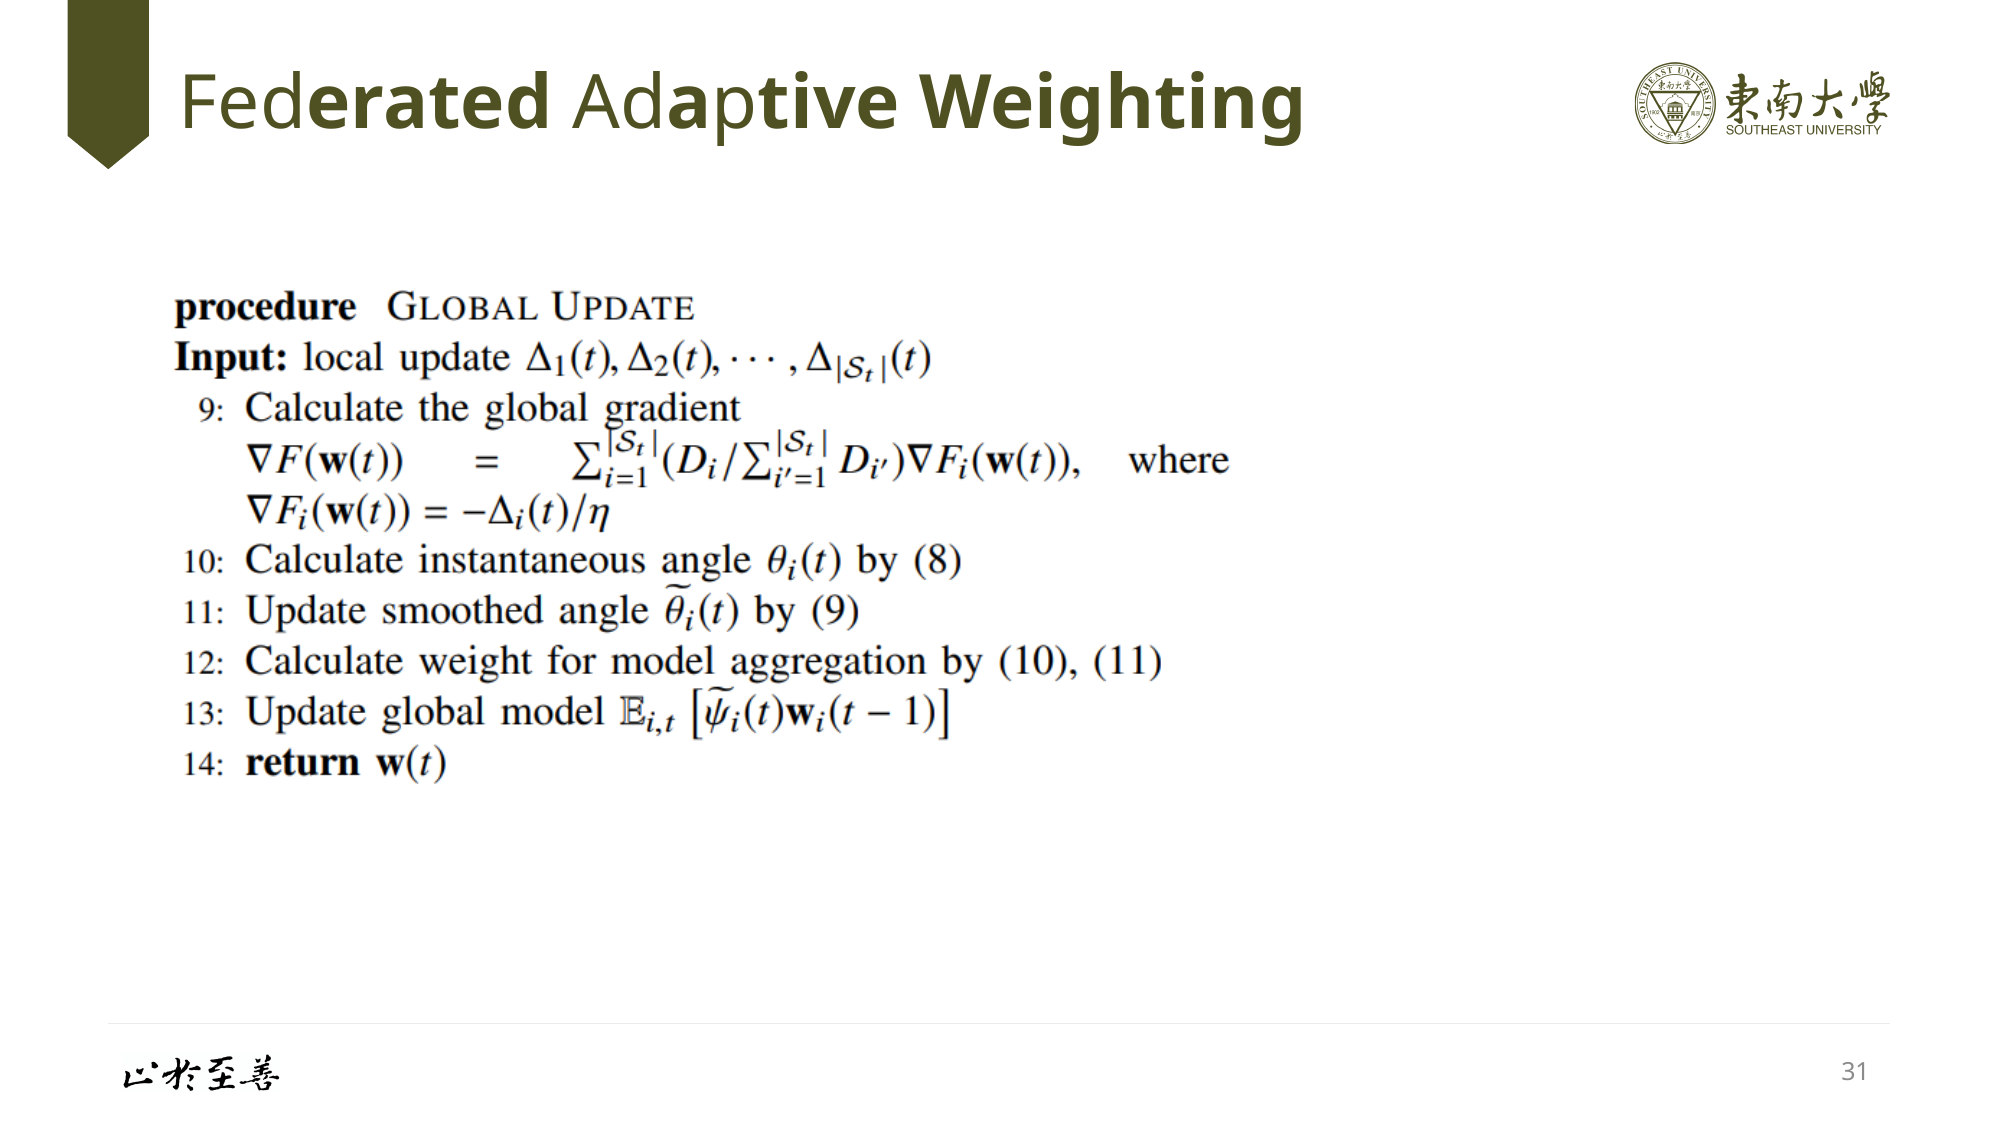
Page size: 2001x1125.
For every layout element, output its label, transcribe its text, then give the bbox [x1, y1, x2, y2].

picture [155, 285, 1259, 794]
picture [122, 1053, 280, 1092]
slide_number 31 [1434, 1042, 1885, 1103]
title Federated Adaptive Weighting [178, 39, 1519, 169]
